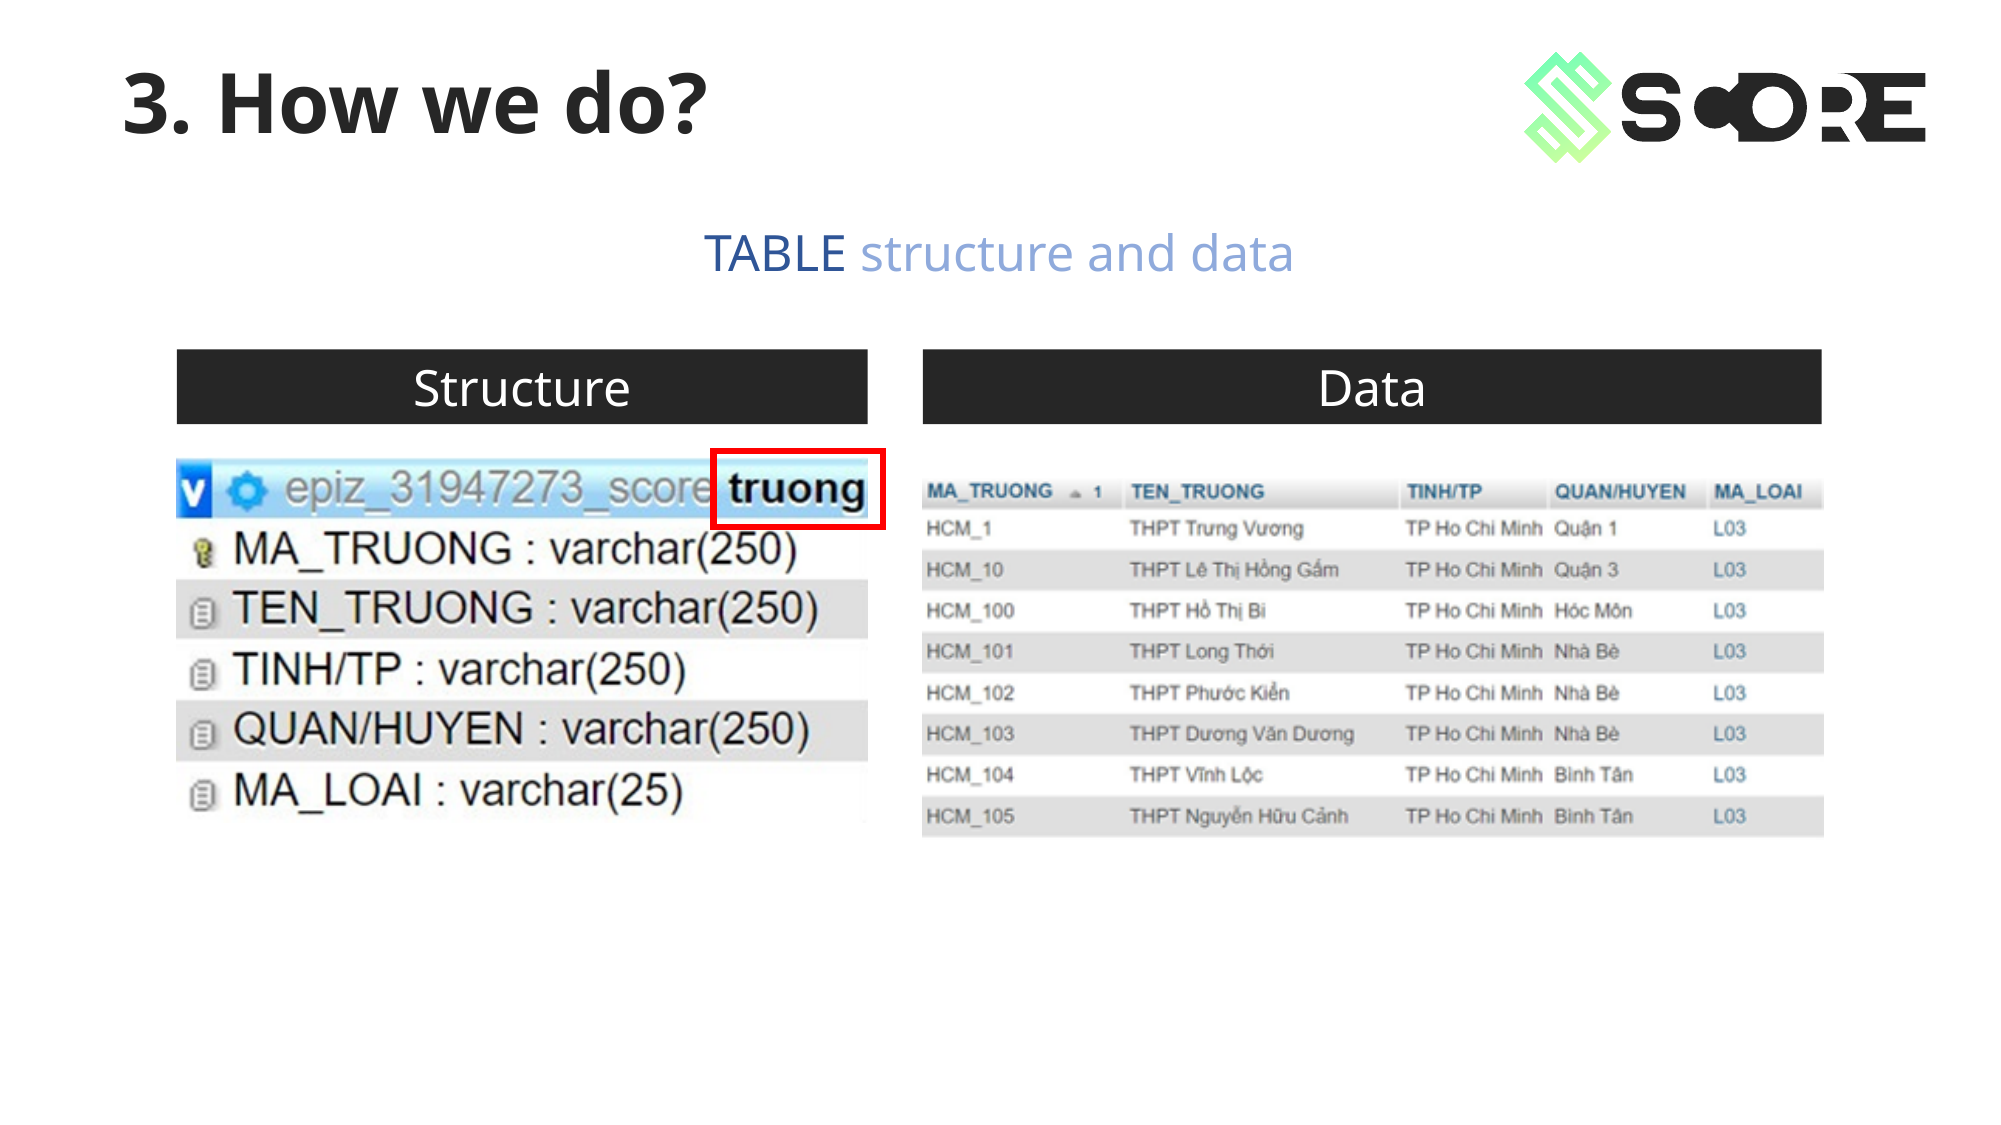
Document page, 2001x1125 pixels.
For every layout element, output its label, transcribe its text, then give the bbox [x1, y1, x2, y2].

text_box [1806, 71, 1865, 143]
text_box [1522, 76, 1613, 165]
text_box Data [922, 349, 1822, 425]
text_box [1523, 50, 1613, 139]
text_box TABLE structure and data [614, 213, 1386, 289]
text_box 3. How we do? [107, 43, 723, 158]
text_box [1837, 72, 1927, 143]
picture [922, 478, 1824, 841]
text_box [1729, 71, 1806, 143]
text_box [1823, 128, 1849, 143]
text_box [713, 450, 884, 528]
text_box [1620, 71, 1682, 143]
text_box [1823, 88, 1851, 111]
picture [176, 457, 868, 823]
text_box [1693, 85, 1737, 130]
text_box [1751, 85, 1795, 130]
text_box Structure [176, 349, 868, 425]
